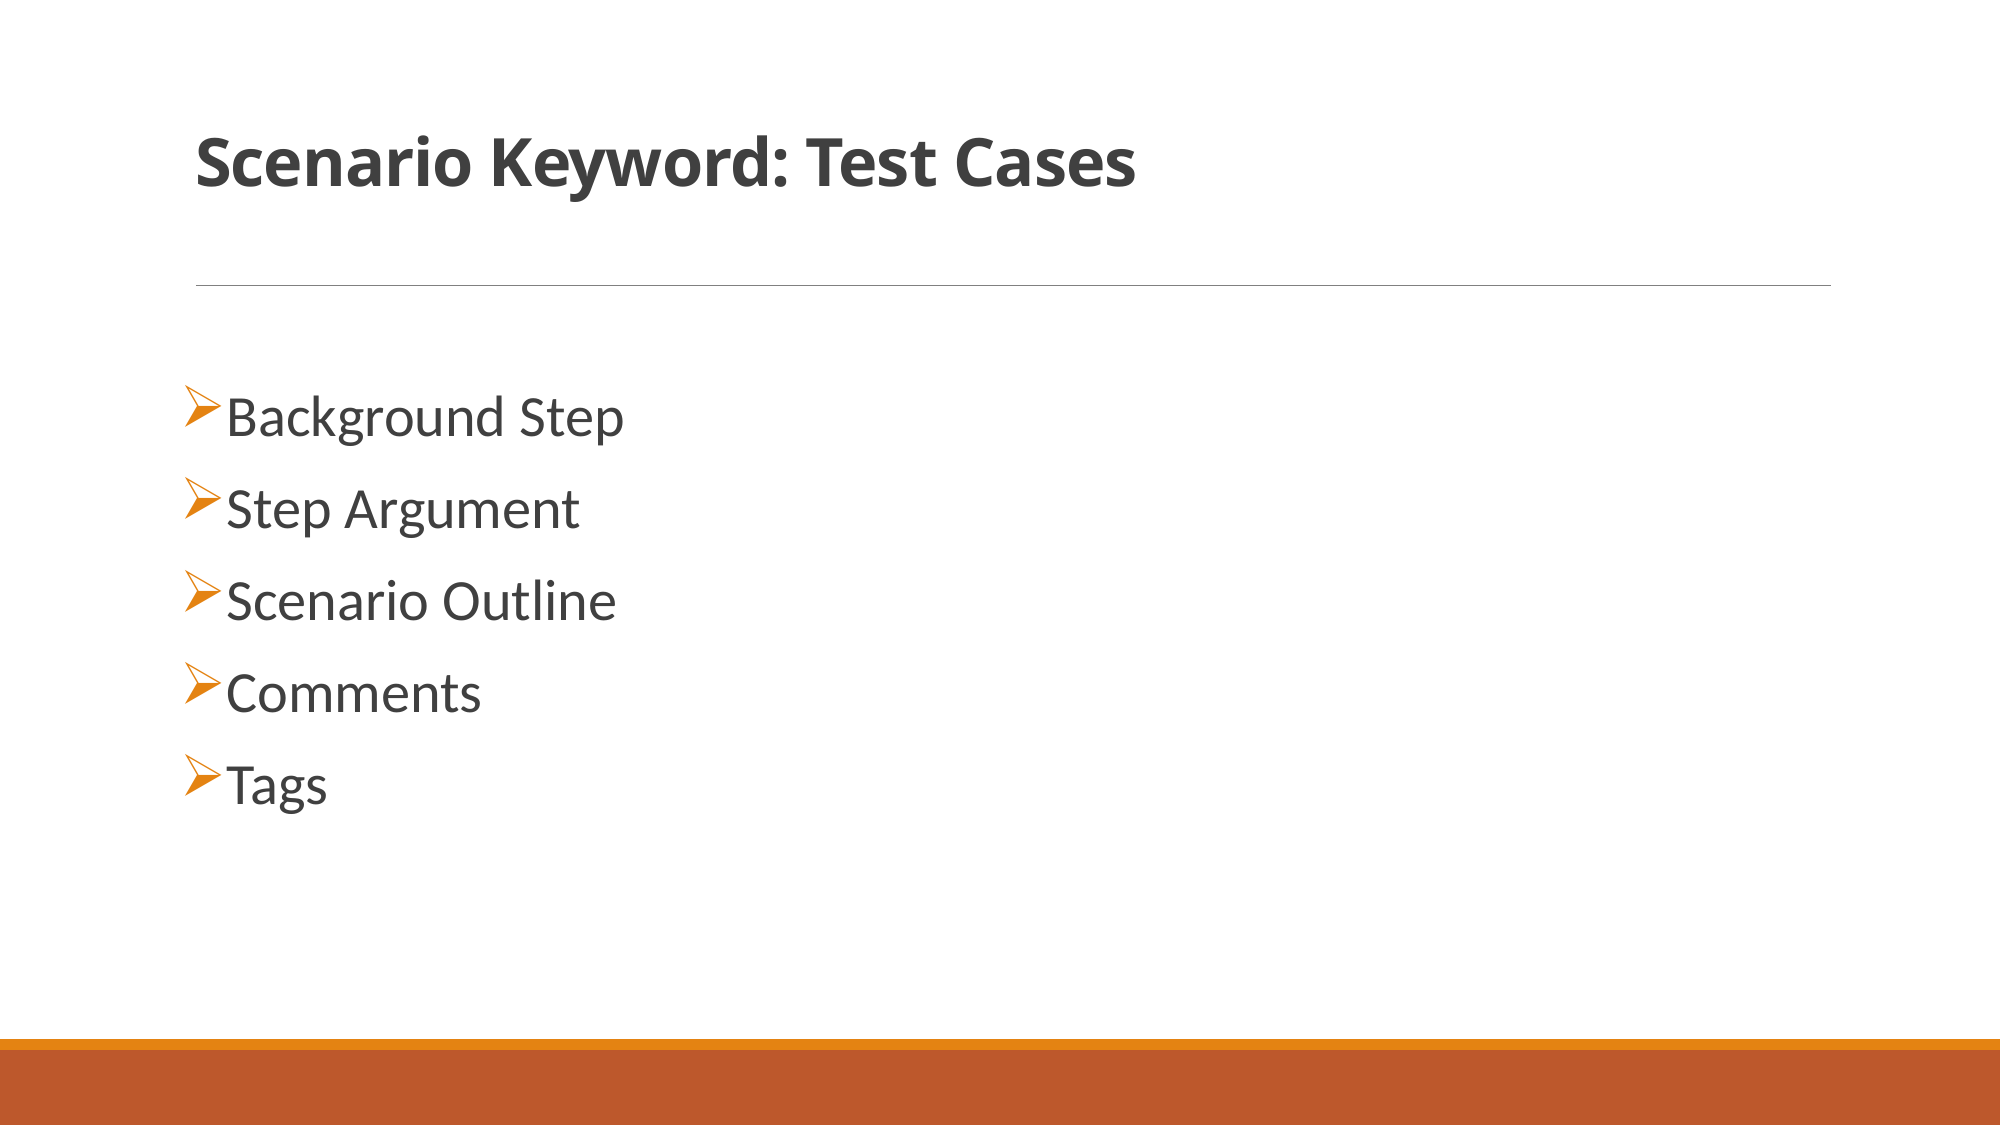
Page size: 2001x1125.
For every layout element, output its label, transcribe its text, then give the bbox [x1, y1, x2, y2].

title Scenario Keyword: Test Cases [180, 47, 1830, 208]
list Background Step Step Argument Scenario Outline Comments Tags [180, 378, 1830, 998]
